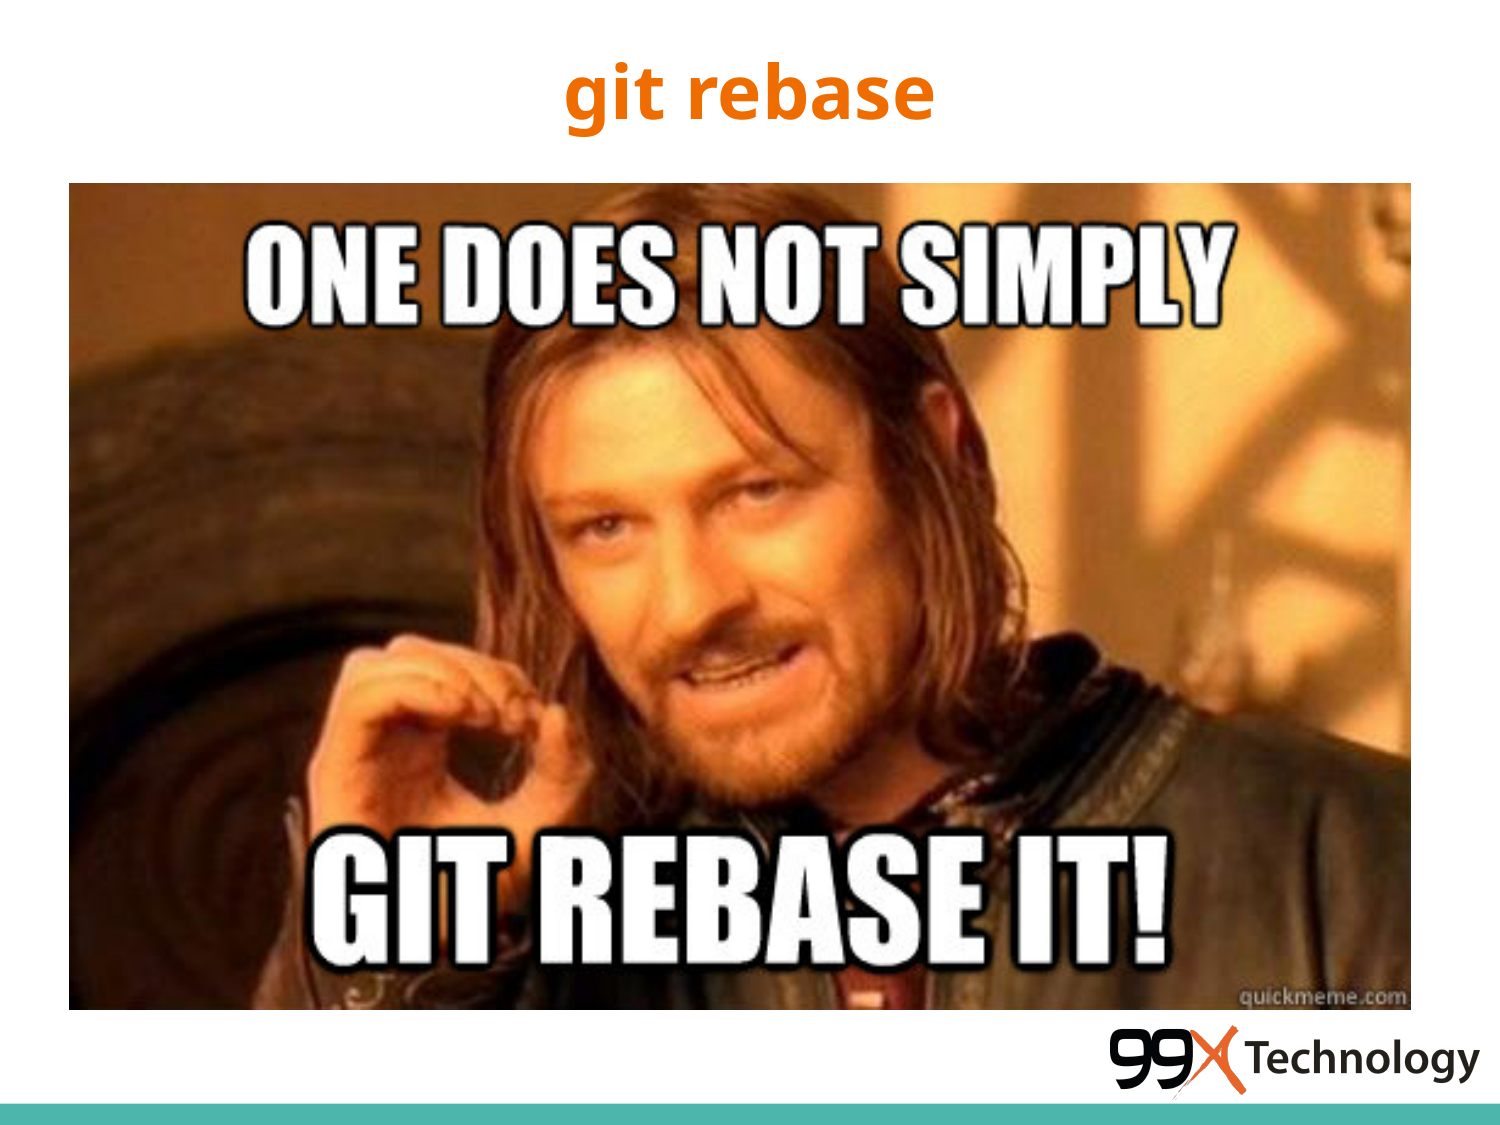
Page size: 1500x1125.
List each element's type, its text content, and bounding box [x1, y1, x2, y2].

title git rebase [50, 28, 1450, 168]
picture [1110, 1025, 1480, 1101]
picture [69, 182, 1411, 1010]
